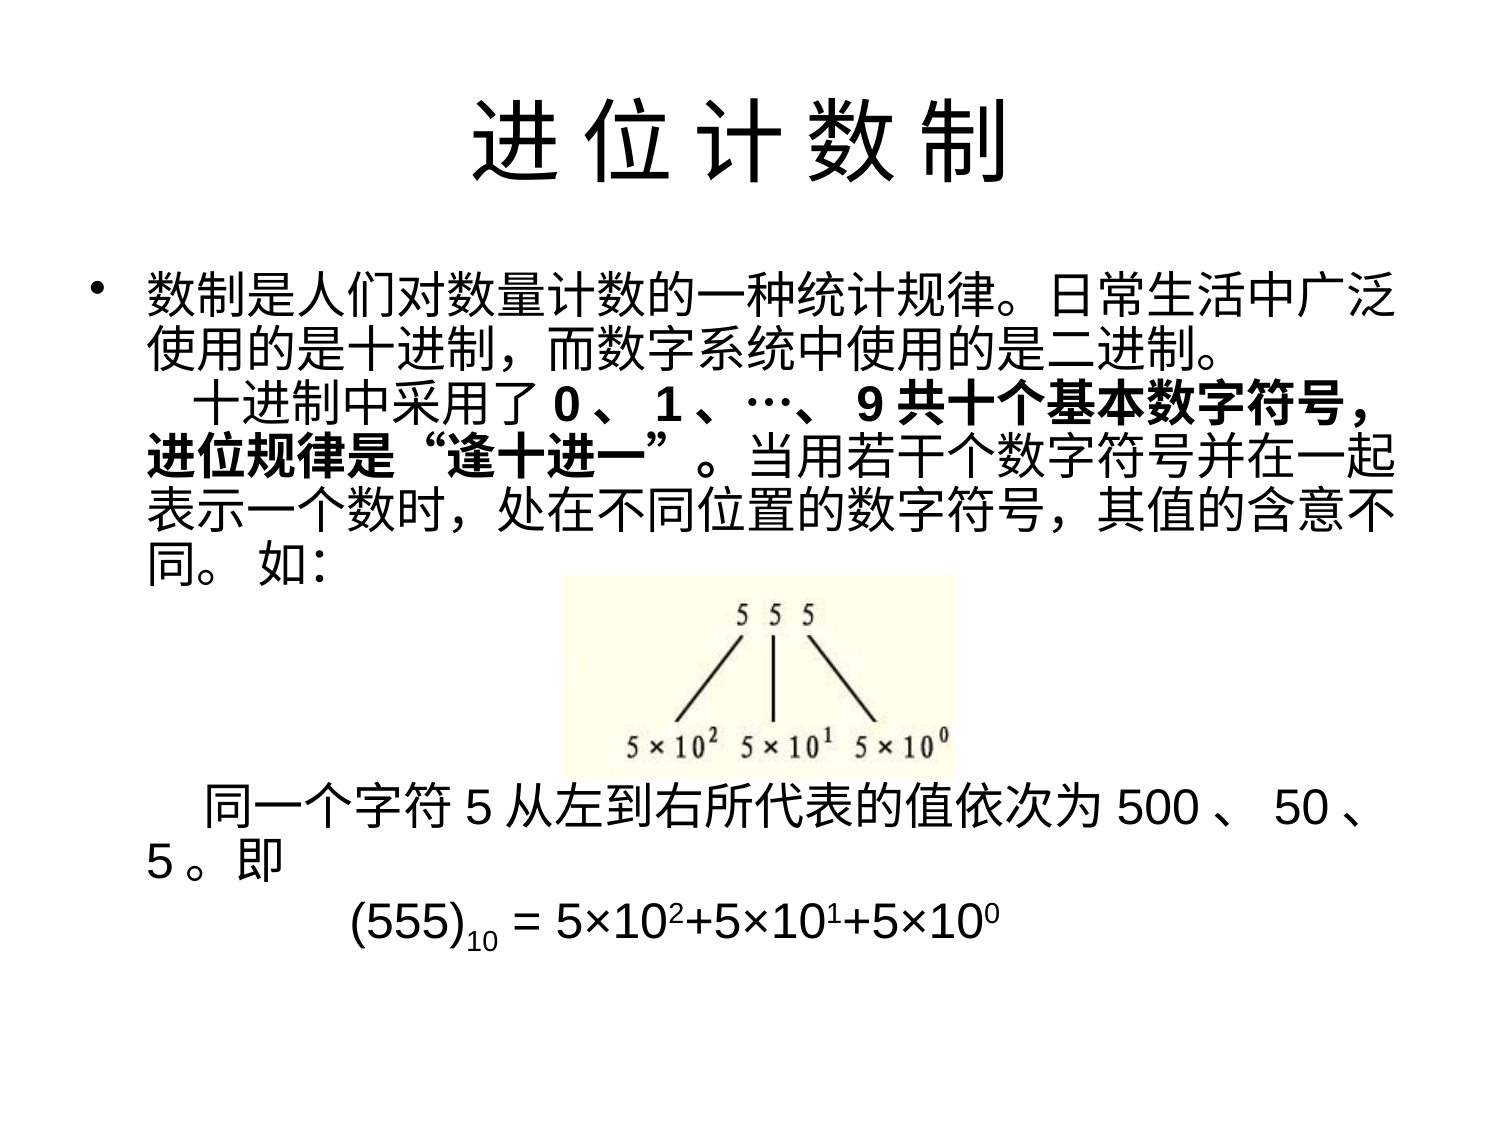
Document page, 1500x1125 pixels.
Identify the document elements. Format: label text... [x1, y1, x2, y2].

picture [562, 574, 954, 779]
list 数制是人们对数量计数的一种统计规律。日常生活中广泛使用的是十进制，而数字系统中使用的是二进制。 十进制中采用了0、1、…、9共十个基本数字符号，进位规律是“逢十进一”。当用若干个数字符号并在一起表示一个数时，处在不同位置的数字符号，其值的含意不同。 如： 同一个字符5从左到右所代表的值依次为500、50、5。即 (555)10 = 5×102+5×101+5×100 [74, 262, 1426, 1006]
title 进 位 计 数 制 [74, 44, 1426, 233]
